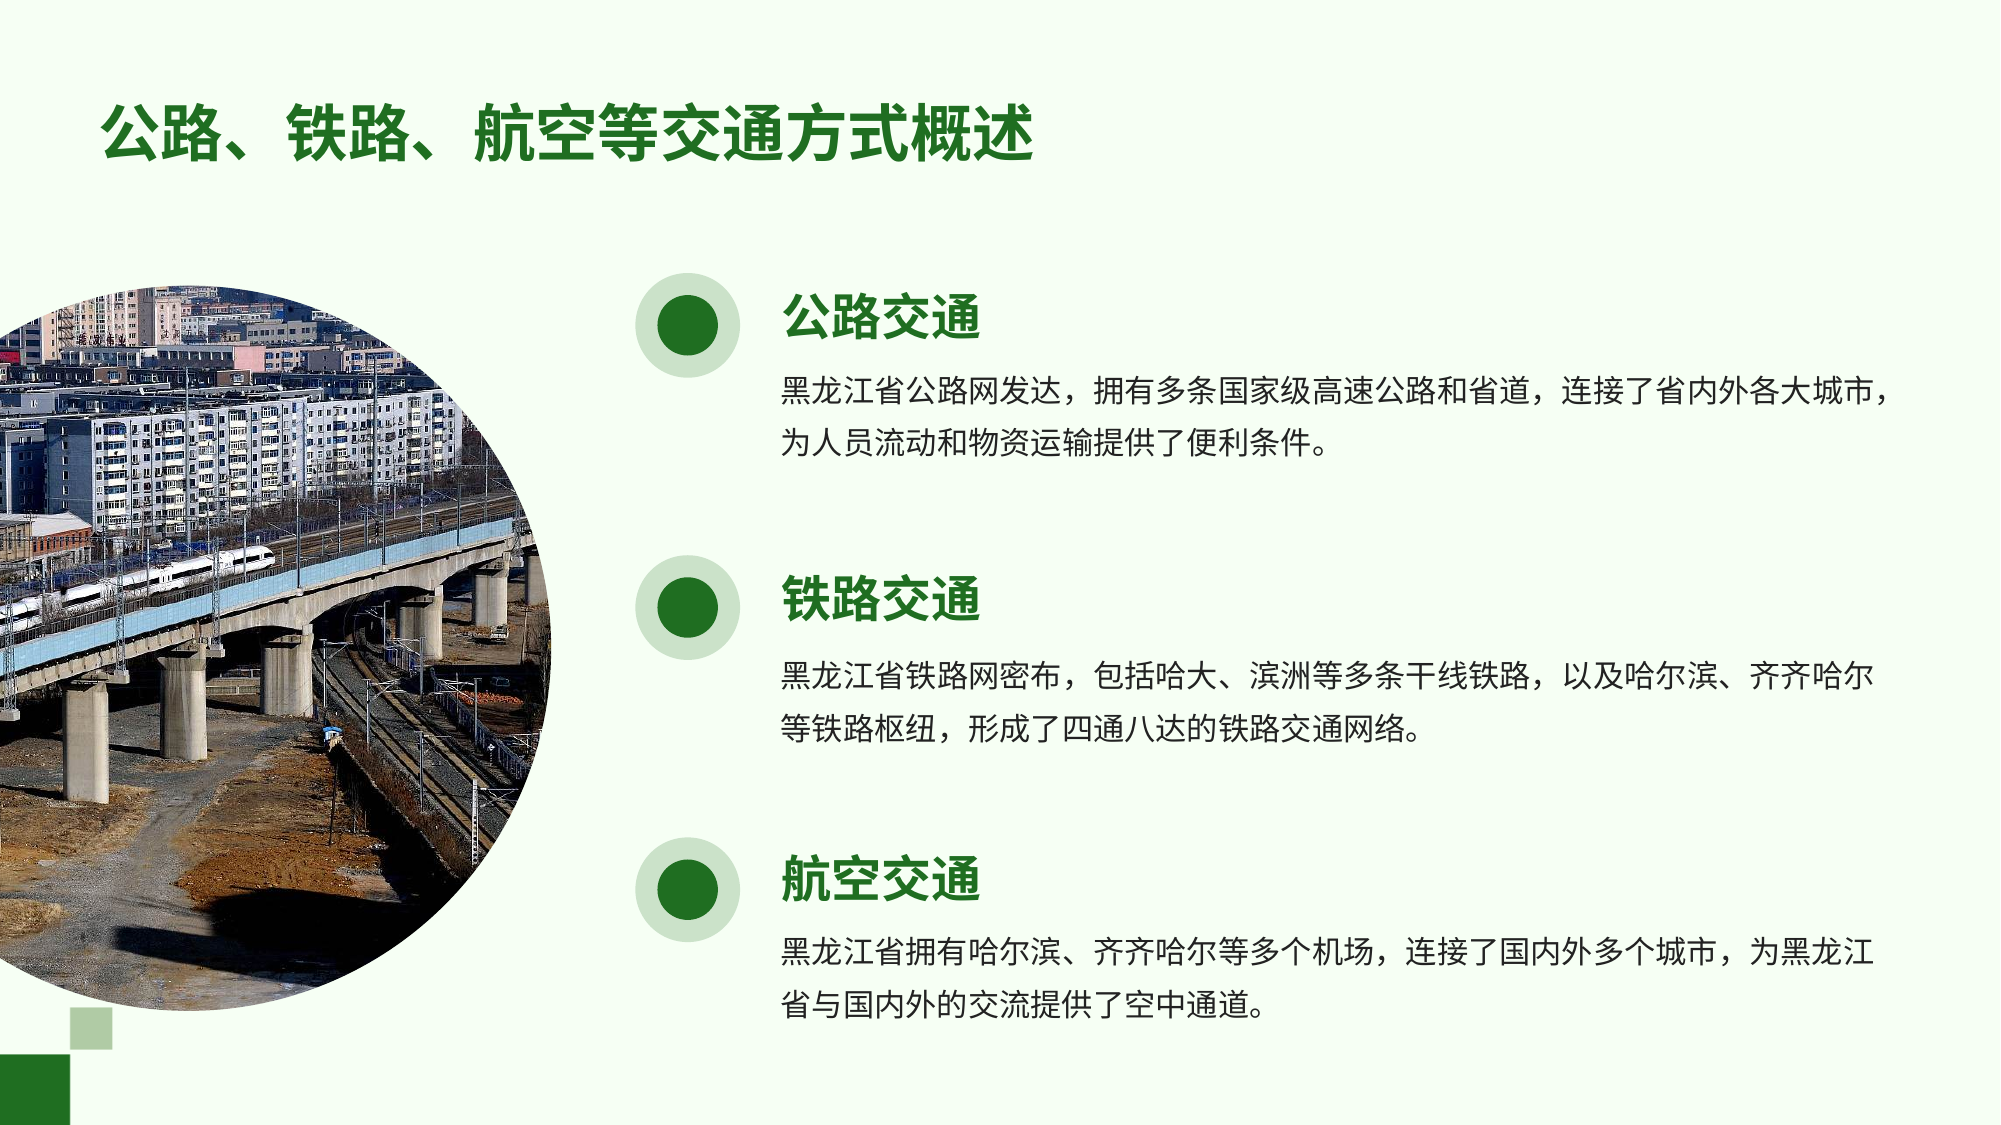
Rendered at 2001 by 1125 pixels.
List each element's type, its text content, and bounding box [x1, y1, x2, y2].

text_box 公路交通 [760, 240, 1891, 335]
text_box 黑龙江省拥有哈尔滨、齐齐哈尔等多个机场，连接了国内外多个城市，为黑龙江省与国内外的交流提供了空中通道。 [760, 897, 1891, 1059]
text_box 公路、铁路、航空等交通方式概述 [78, 43, 1922, 189]
text_box [657, 859, 718, 920]
text_box [635, 837, 741, 943]
text_box [635, 555, 741, 660]
text_box 黑龙江省铁路网密布，包括哈大、滨洲等多条干线铁路，以及哈尔滨、齐齐哈尔等铁路枢纽，形成了四通八达的铁路交通网络。 [760, 621, 1891, 783]
text_box 铁路交通 [760, 521, 1891, 621]
text_box 航空交通 [760, 807, 1891, 897]
text_box [657, 295, 718, 356]
text_box [657, 577, 718, 638]
picture [0, 0, 2001, 1125]
text_box [635, 273, 741, 378]
text_box 黑龙江省公路网发达，拥有多条国家级高速公路和省道，连接了省内外各大城市，为人员流动和物资运输提供了便利条件。 [760, 335, 1891, 497]
